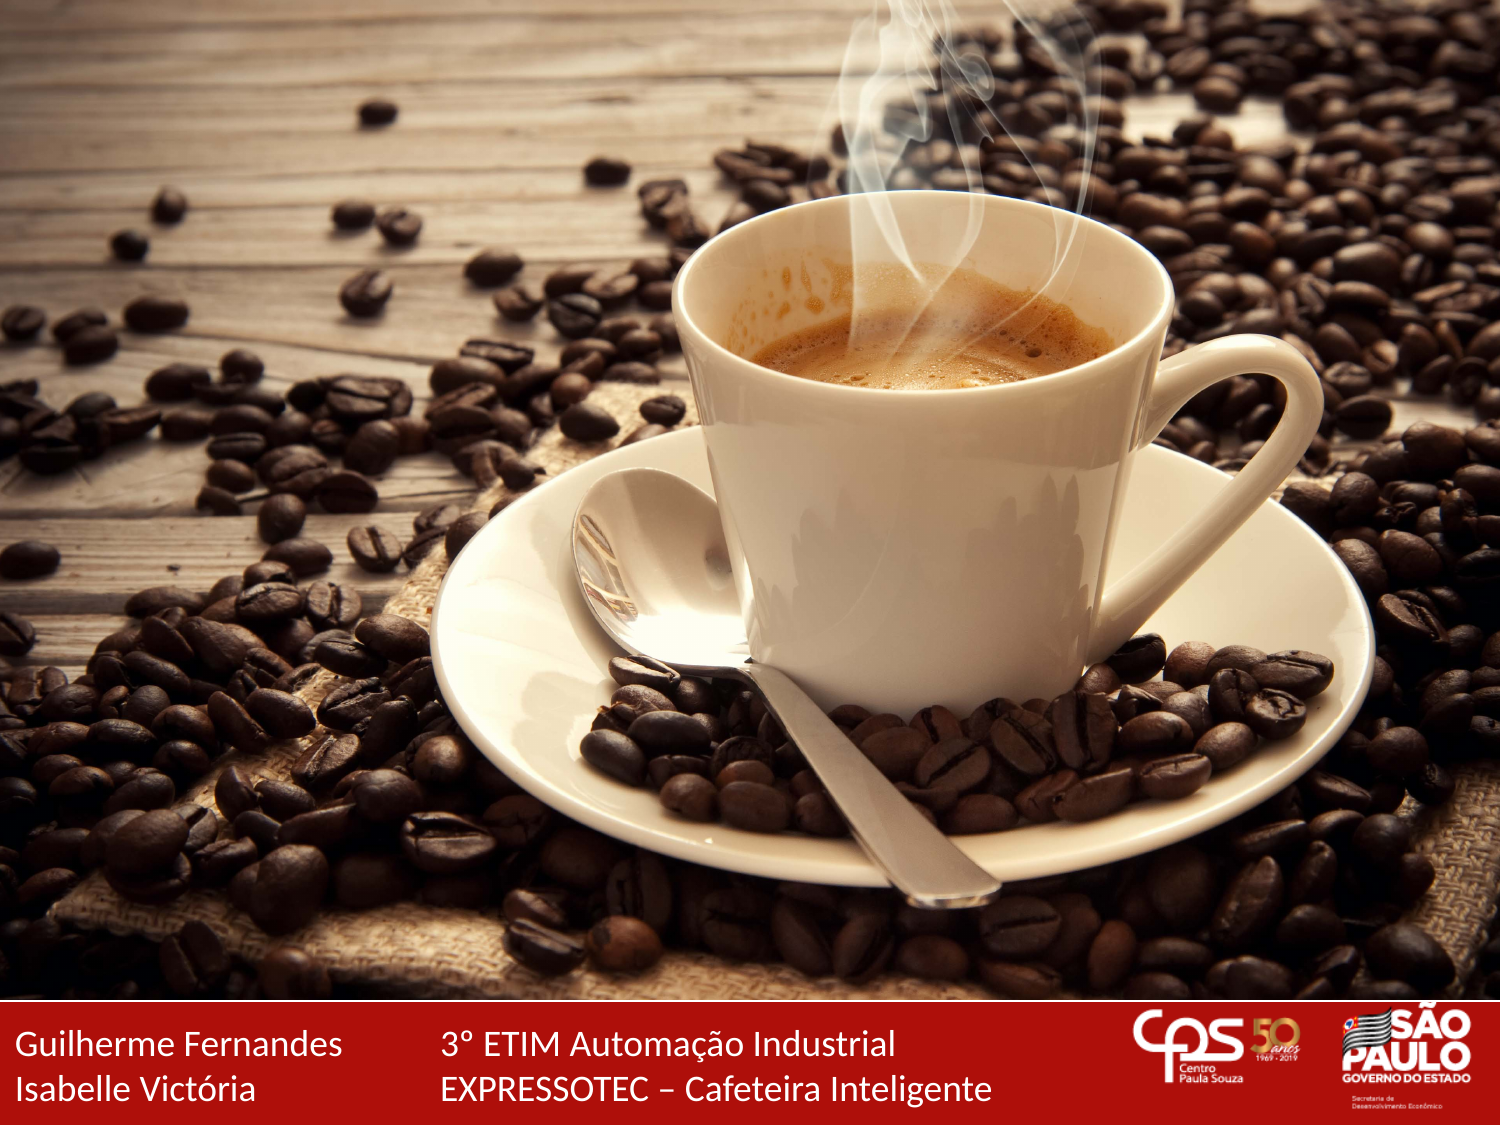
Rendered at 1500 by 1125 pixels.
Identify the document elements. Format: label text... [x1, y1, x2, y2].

picture [0, 0, 1500, 1000]
picture [0, 1002, 1500, 1125]
text_box Guilherme Fernandes Isabelle Victória [0, 1011, 425, 1117]
text_box 3º ETIM Automação Industrial EXPRESSOTEC – Cafeteira Inteligente [425, 1011, 1075, 1117]
